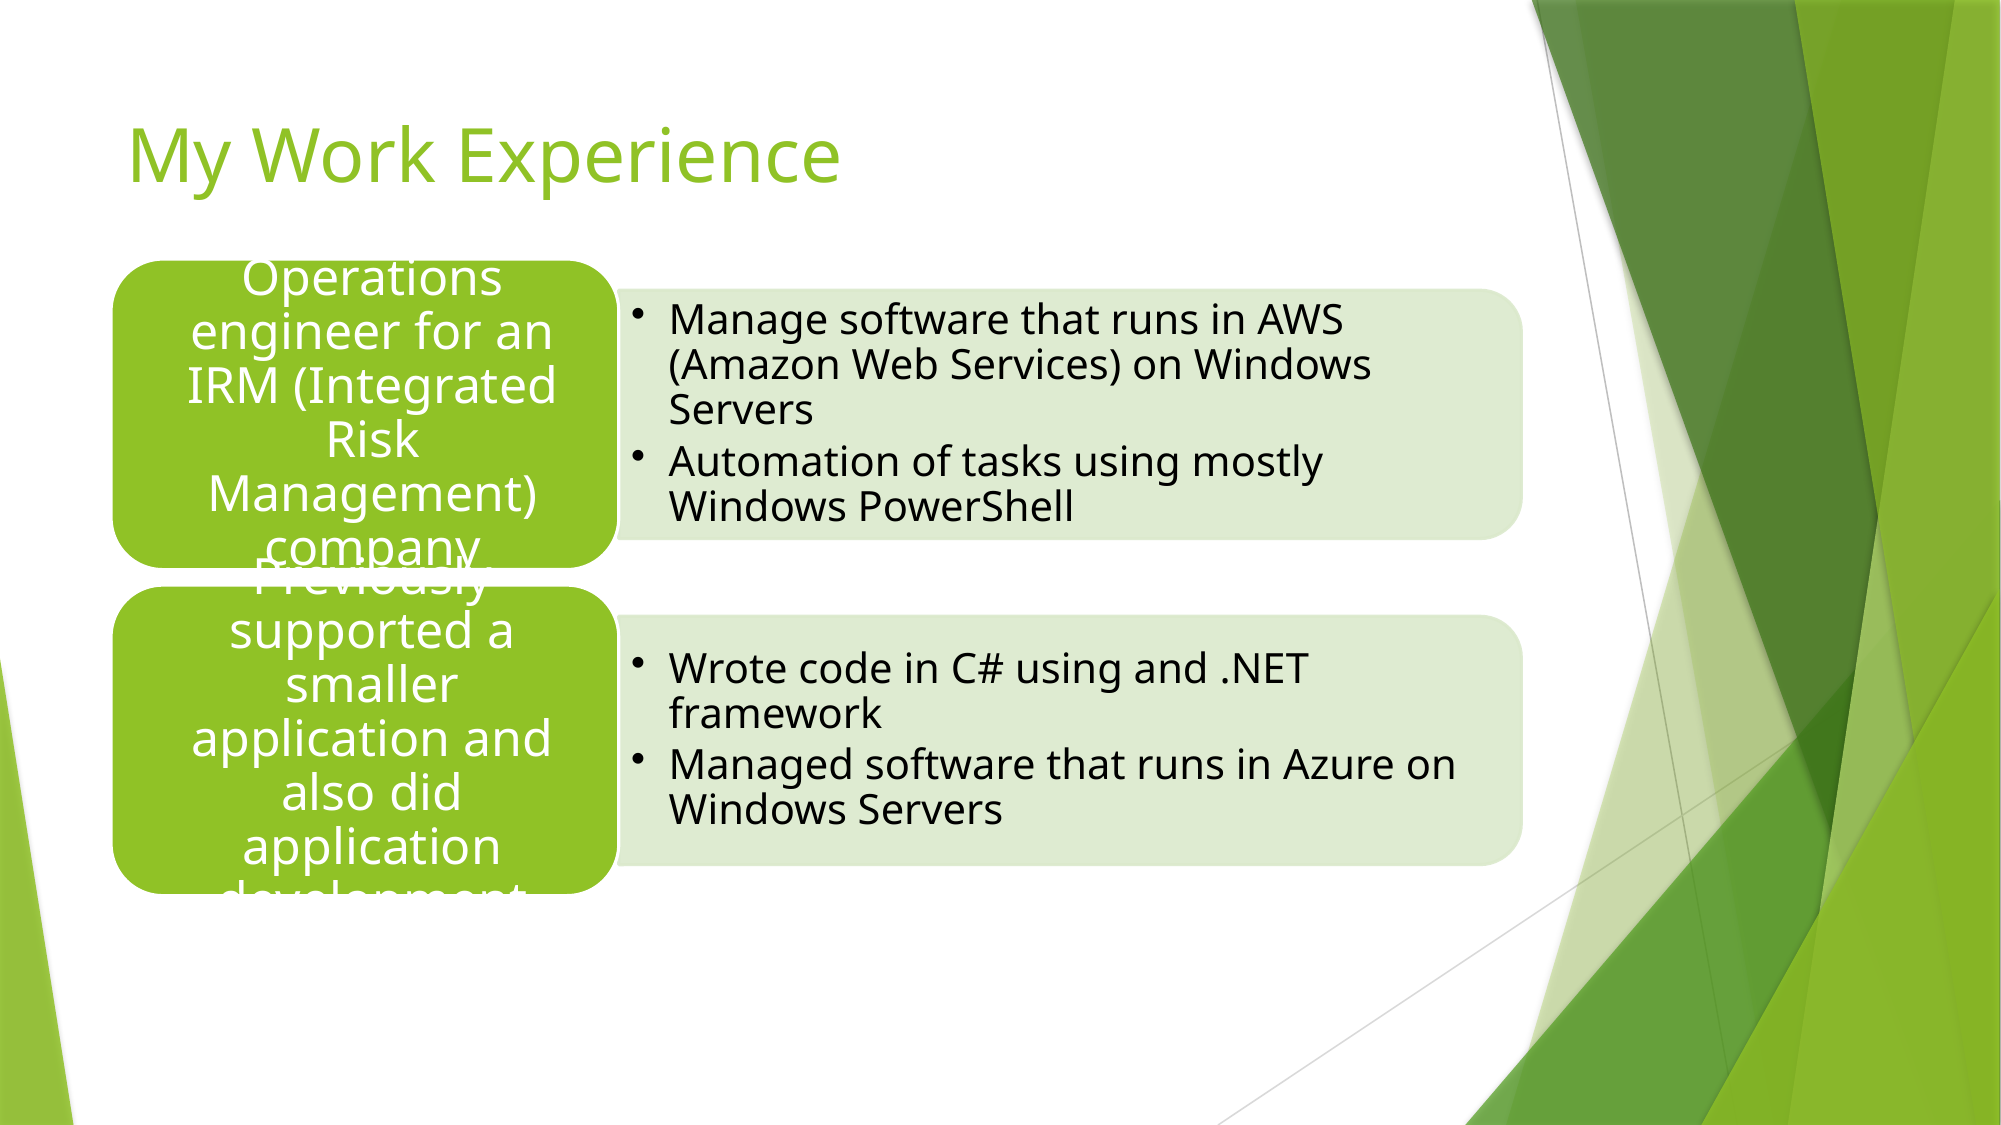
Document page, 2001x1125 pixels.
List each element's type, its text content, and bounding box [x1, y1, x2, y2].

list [110, 258, 1522, 897]
title My Work Experience [111, 99, 1522, 258]
